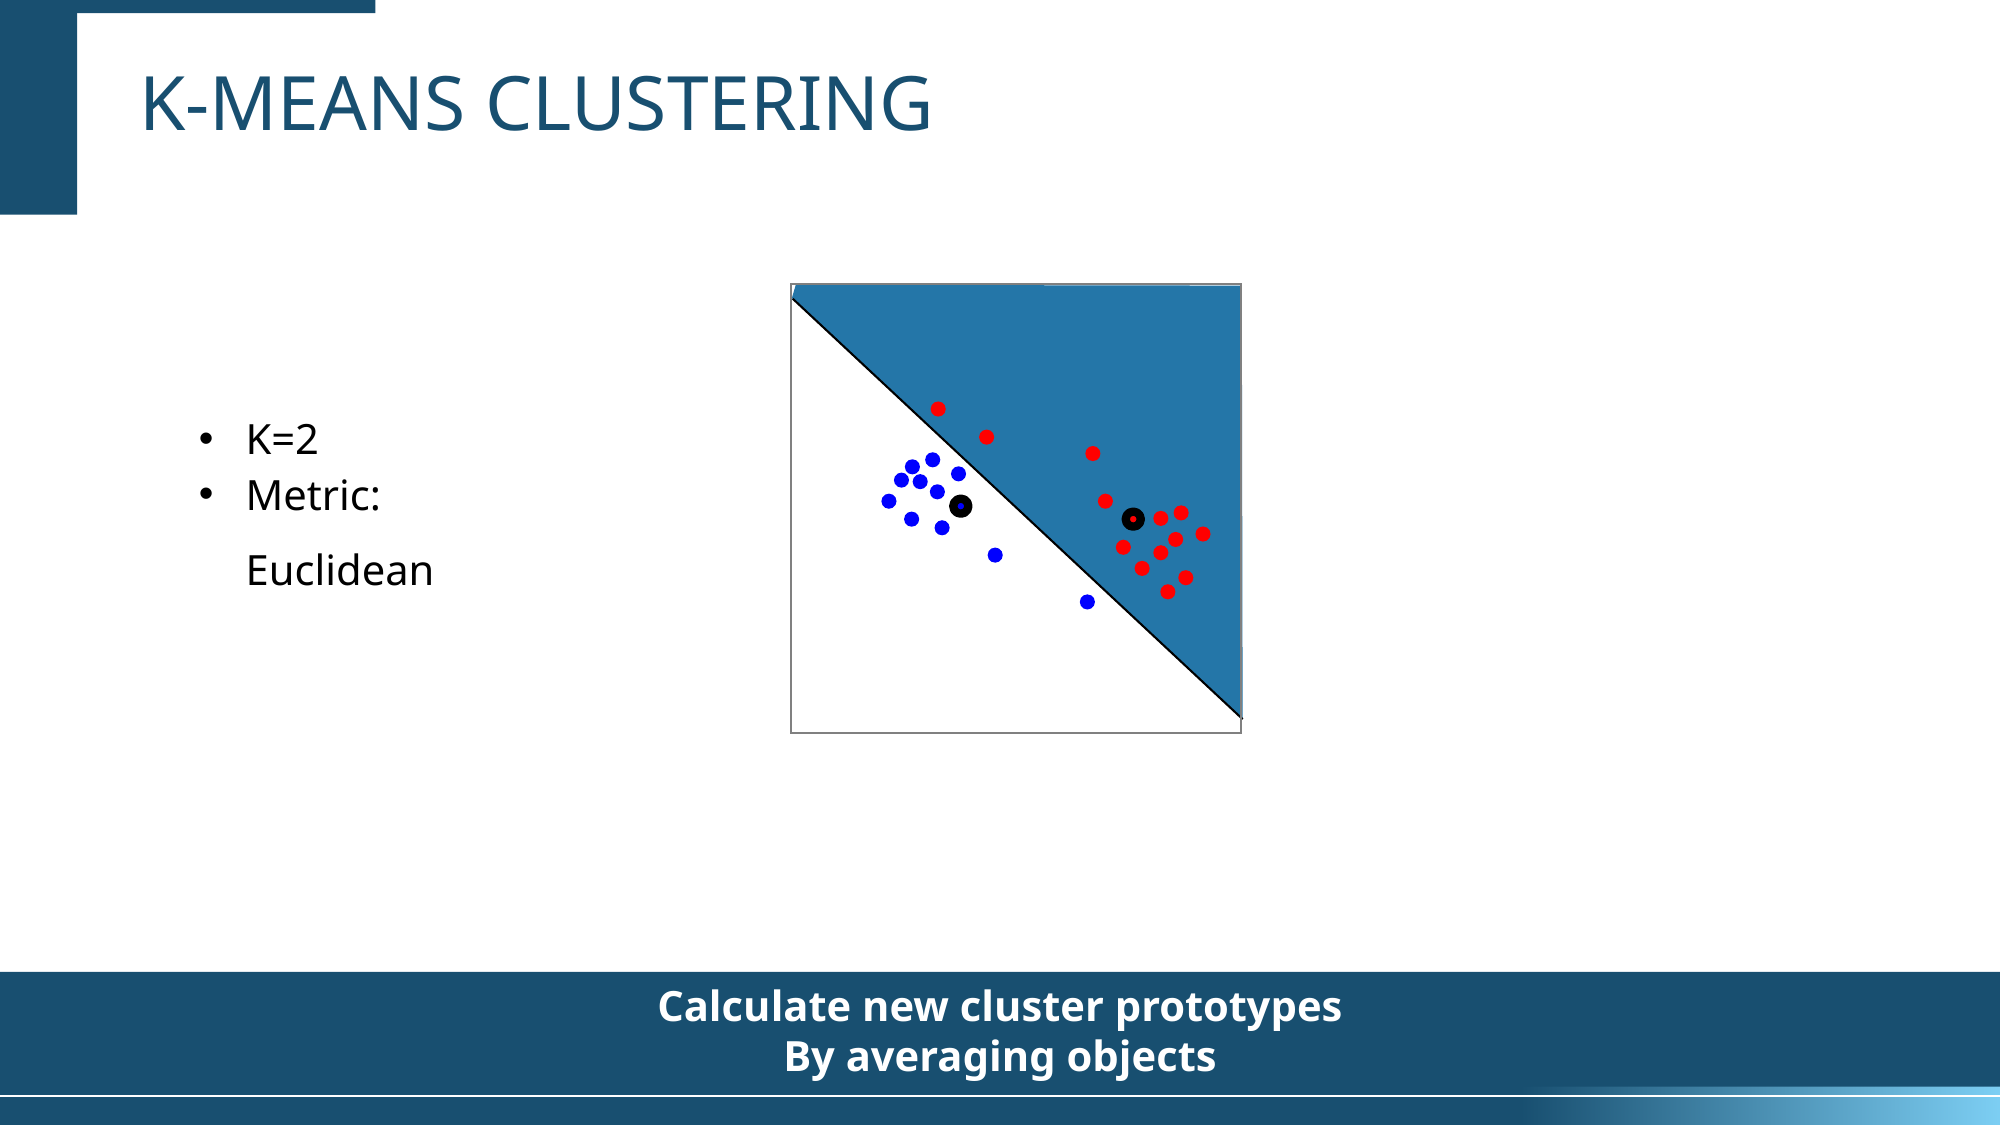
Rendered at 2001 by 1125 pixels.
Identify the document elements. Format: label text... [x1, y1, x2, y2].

text_box [979, 429, 995, 445]
text_box [953, 498, 969, 514]
text_box [893, 472, 910, 488]
text_box K-means clustering [124, 58, 1538, 241]
text_box [1079, 594, 1095, 610]
text_box [1195, 526, 1211, 542]
text_box [987, 547, 1003, 563]
text_box [1097, 493, 1113, 509]
text_box Metric: Euclidean [183, 471, 592, 601]
text_box [904, 511, 920, 527]
text_box [930, 401, 946, 417]
text_box [1085, 445, 1101, 462]
text_box [1153, 510, 1169, 526]
text_box [1178, 570, 1194, 586]
text_box [1125, 511, 1141, 527]
text_box [791, 283, 1241, 734]
text_box [881, 493, 897, 509]
text_box [1153, 545, 1169, 561]
text_box [1160, 584, 1176, 600]
text_box [912, 474, 928, 490]
text_box [1134, 560, 1150, 576]
text_box [1173, 505, 1189, 521]
text_box [904, 459, 920, 475]
text_box [1115, 539, 1131, 555]
text_box [934, 520, 950, 536]
text_box [925, 452, 941, 468]
text_box [929, 484, 945, 500]
text_box [1168, 531, 1184, 548]
text_box K=2 [183, 380, 610, 471]
text_box [950, 466, 967, 482]
text_box Calculate new cluster prototypes By averaging objects [0, 971, 2000, 1087]
